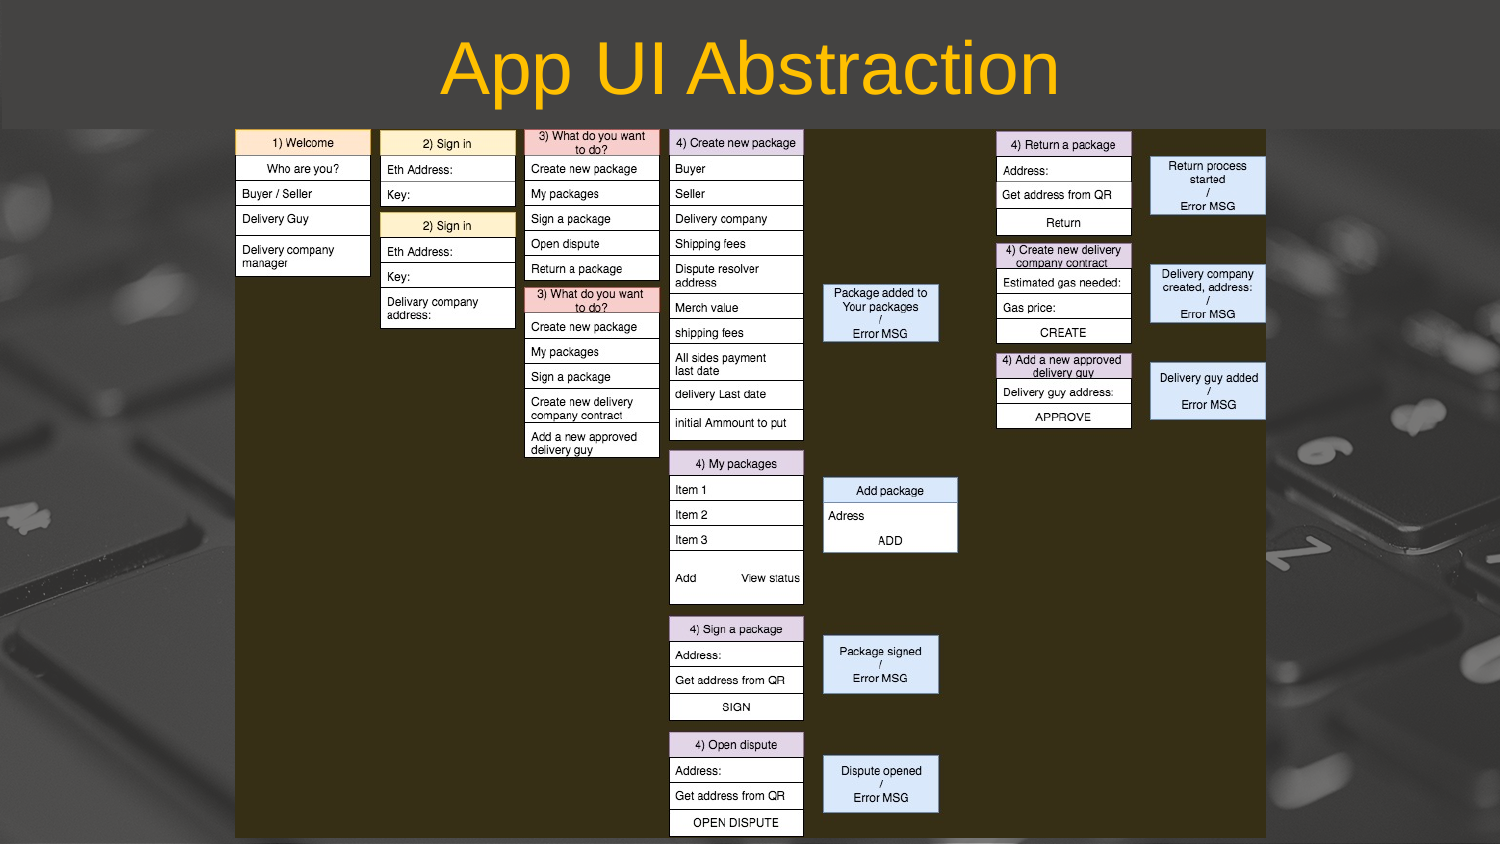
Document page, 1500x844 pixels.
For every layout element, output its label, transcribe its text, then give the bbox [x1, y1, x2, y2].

list App UI Abstraction [1, 0, 1500, 130]
picture [235, 128, 1266, 838]
